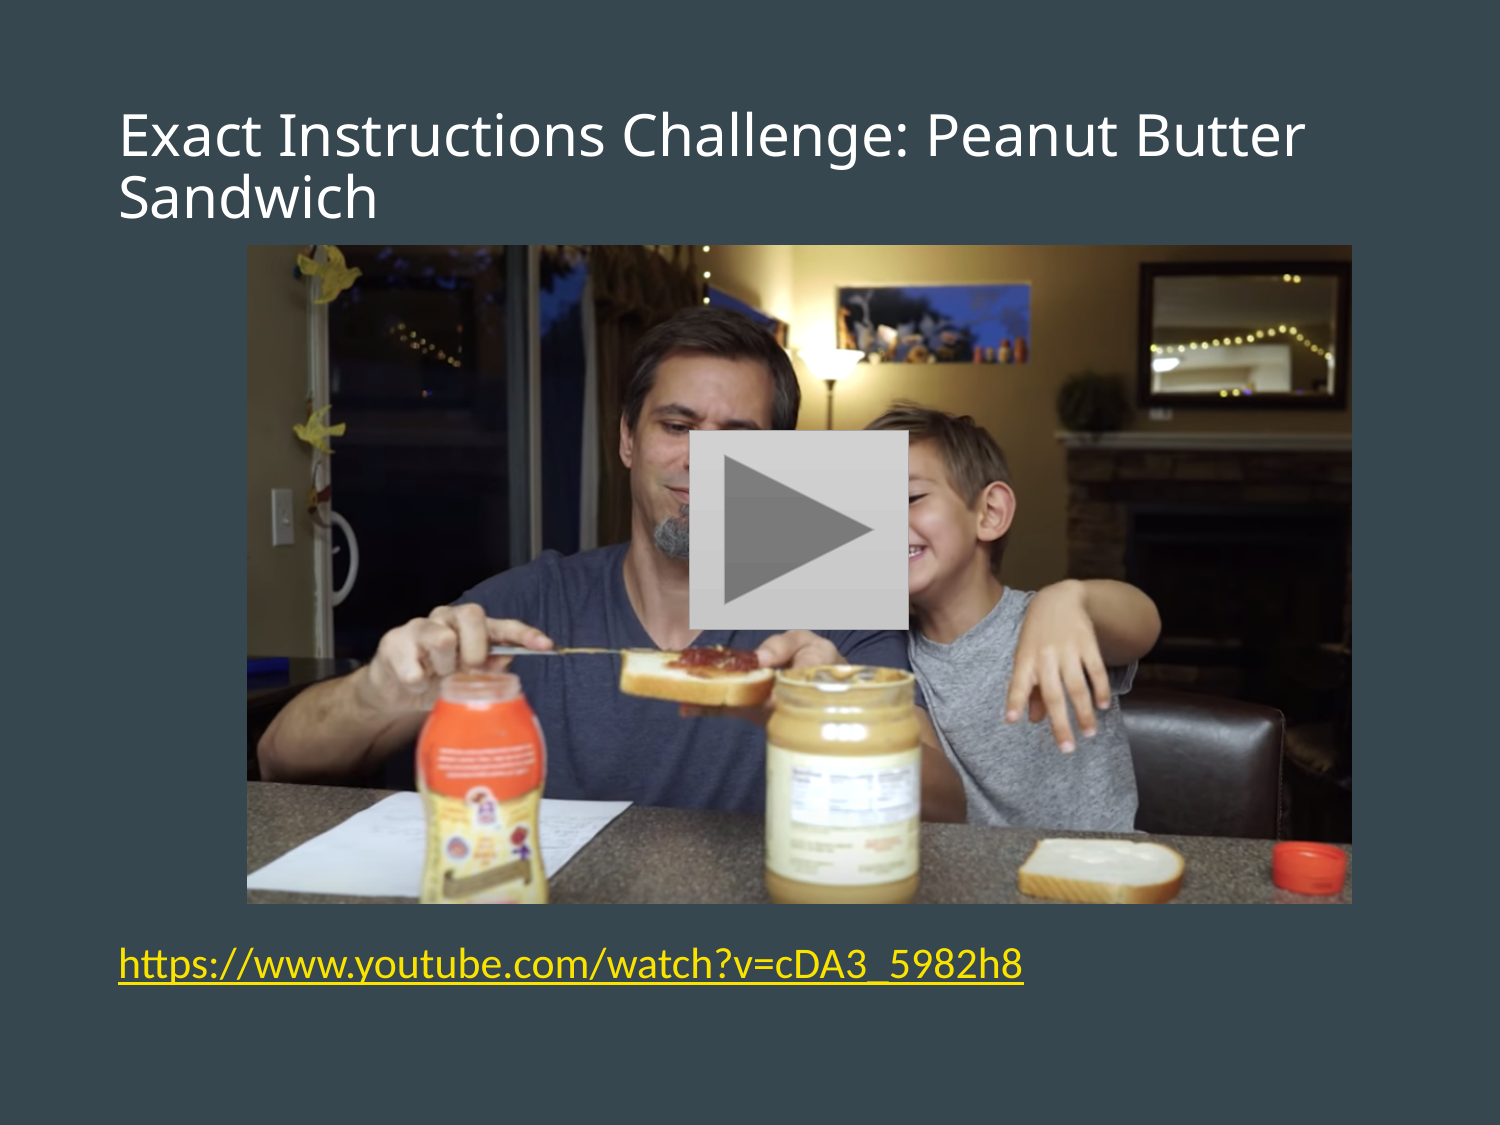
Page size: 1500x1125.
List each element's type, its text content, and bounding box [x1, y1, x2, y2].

list https://www.youtube.com/watch?v=cDA3_5982h8 [103, 299, 1397, 1014]
title Exact Instructions Challenge: Peanut Butter Sandwich [103, 59, 1397, 278]
picture [247, 245, 1352, 904]
